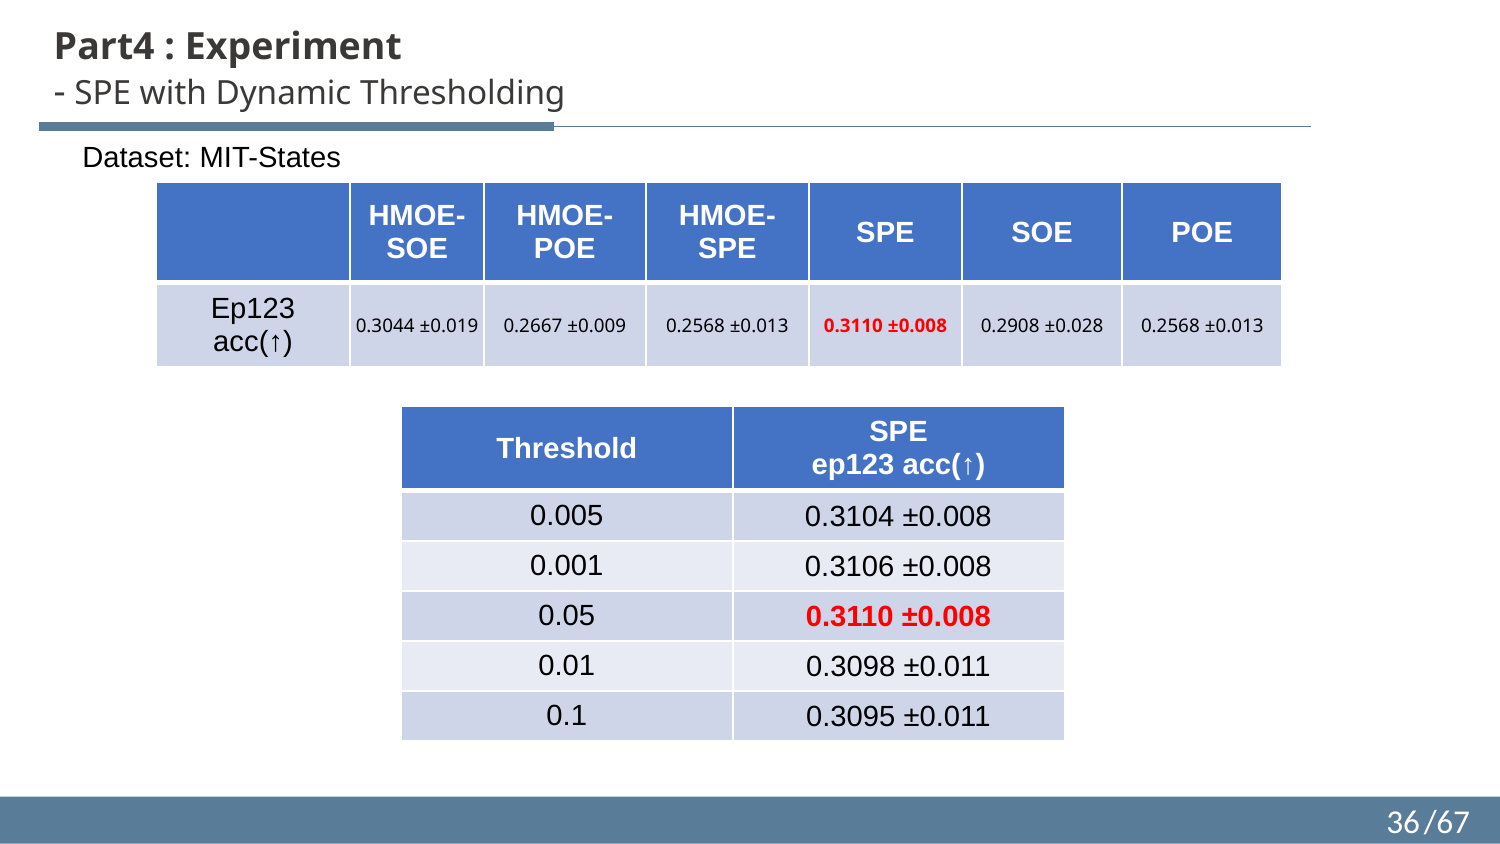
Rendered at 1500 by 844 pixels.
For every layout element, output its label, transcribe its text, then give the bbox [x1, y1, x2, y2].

table_cell Ep123 acc(↑) [157, 285, 349, 366]
table_cell 0.3106 ±0.008 [734, 542, 1064, 590]
table_cell 0.2568 ±0.013 [1123, 285, 1281, 366]
table_cell 0.2667 ±0.009 [485, 285, 645, 366]
table_cell 0.05 [402, 592, 732, 640]
table_cell 0.3110 ±0.008 [810, 285, 961, 366]
table_header POE [1123, 183, 1281, 280]
table_header HMOE-SOE [351, 183, 483, 280]
table_header [157, 183, 349, 280]
table_cell 0.01 [402, 642, 732, 690]
slide_number 36 [1097, 798, 1435, 844]
table_cell 0.005 [402, 493, 732, 540]
table_header SPE [810, 183, 961, 280]
footer /67 [1435, 798, 1498, 844]
table_header HMOE-SPE [647, 183, 808, 280]
table_header Threshold [402, 407, 732, 488]
table_cell 0.3044 ±0.019 [351, 285, 483, 366]
table_cell 0.3095 ±0.011 [734, 692, 1064, 740]
table_cell 0.3098 ±0.011 [734, 642, 1064, 690]
table_cell 0.001 [402, 542, 732, 590]
table_cell 0.3104 ±0.008 [734, 493, 1064, 540]
table_cell 0.2908 ±0.028 [963, 285, 1121, 366]
text_box Part4 : Experiment - SPE with Dynamic Thresholding [38, 14, 582, 120]
table_cell 0.1 [402, 692, 732, 740]
table_header HMOE-POE [485, 183, 645, 280]
table_header SPE ep123 acc(↑) [734, 407, 1064, 488]
table_header SOE [963, 183, 1121, 280]
table_cell 0.2568 ±0.013 [647, 285, 808, 366]
text_box Dataset: MIT-States [61, 131, 363, 181]
table_cell 0.3110 ±0.008 [734, 592, 1064, 640]
